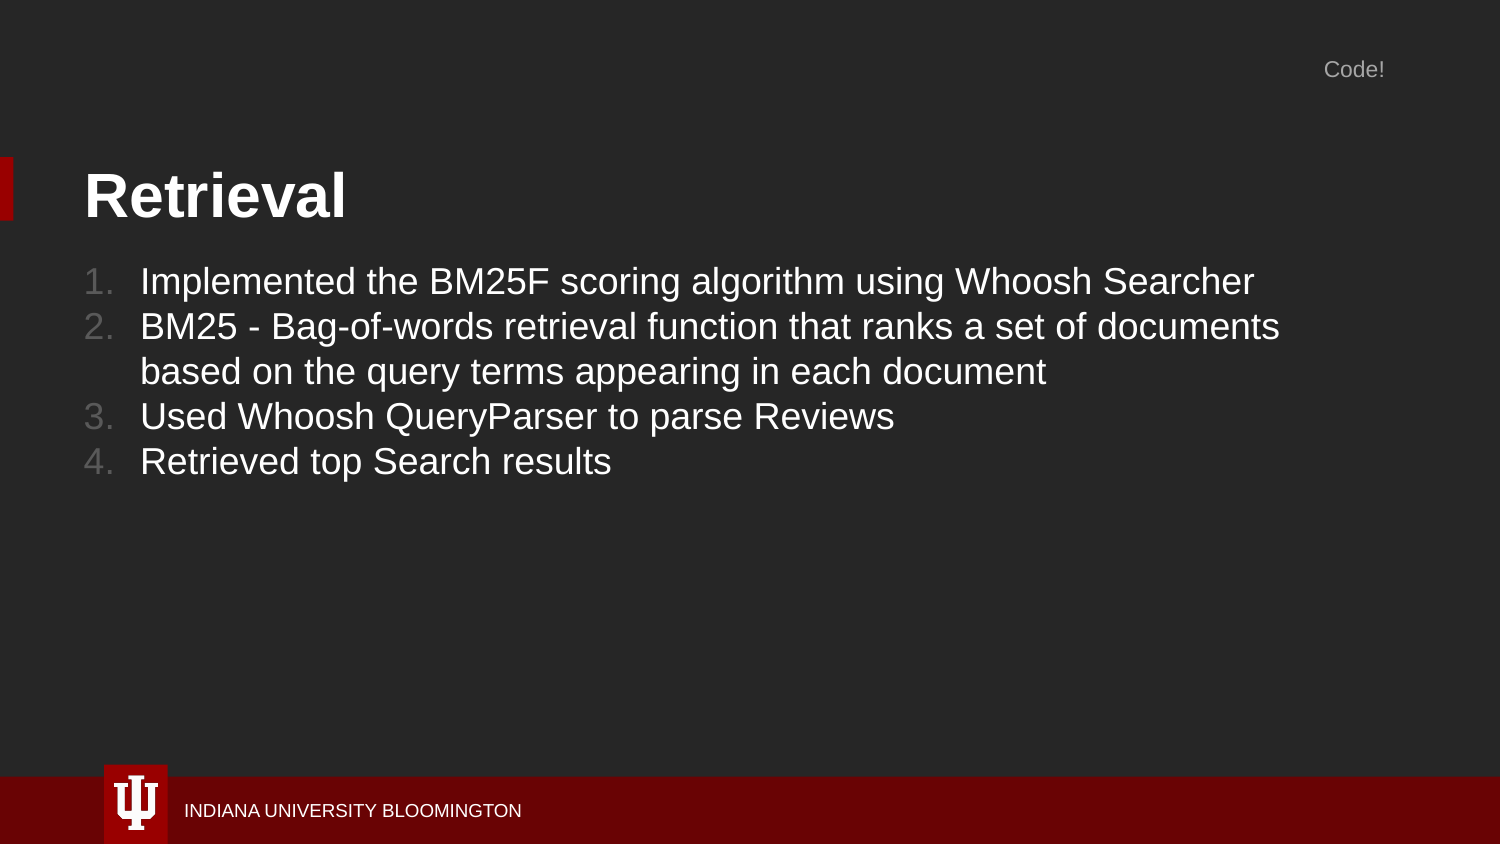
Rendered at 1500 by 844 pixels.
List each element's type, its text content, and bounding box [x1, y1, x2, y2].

list Code! [792, 46, 1400, 89]
subtitle Implemented the BM25F scoring algorithm using Whoosh Searcher BM25 - Bag-of-words retrieval function that ranks a set of documents based on the query terms appearing in each document Used Whoosh QueryParser to parse Reviews Retrieved top Search results [68, 249, 1383, 633]
picture [114, 775, 158, 830]
title Retrieval [69, 135, 1383, 249]
